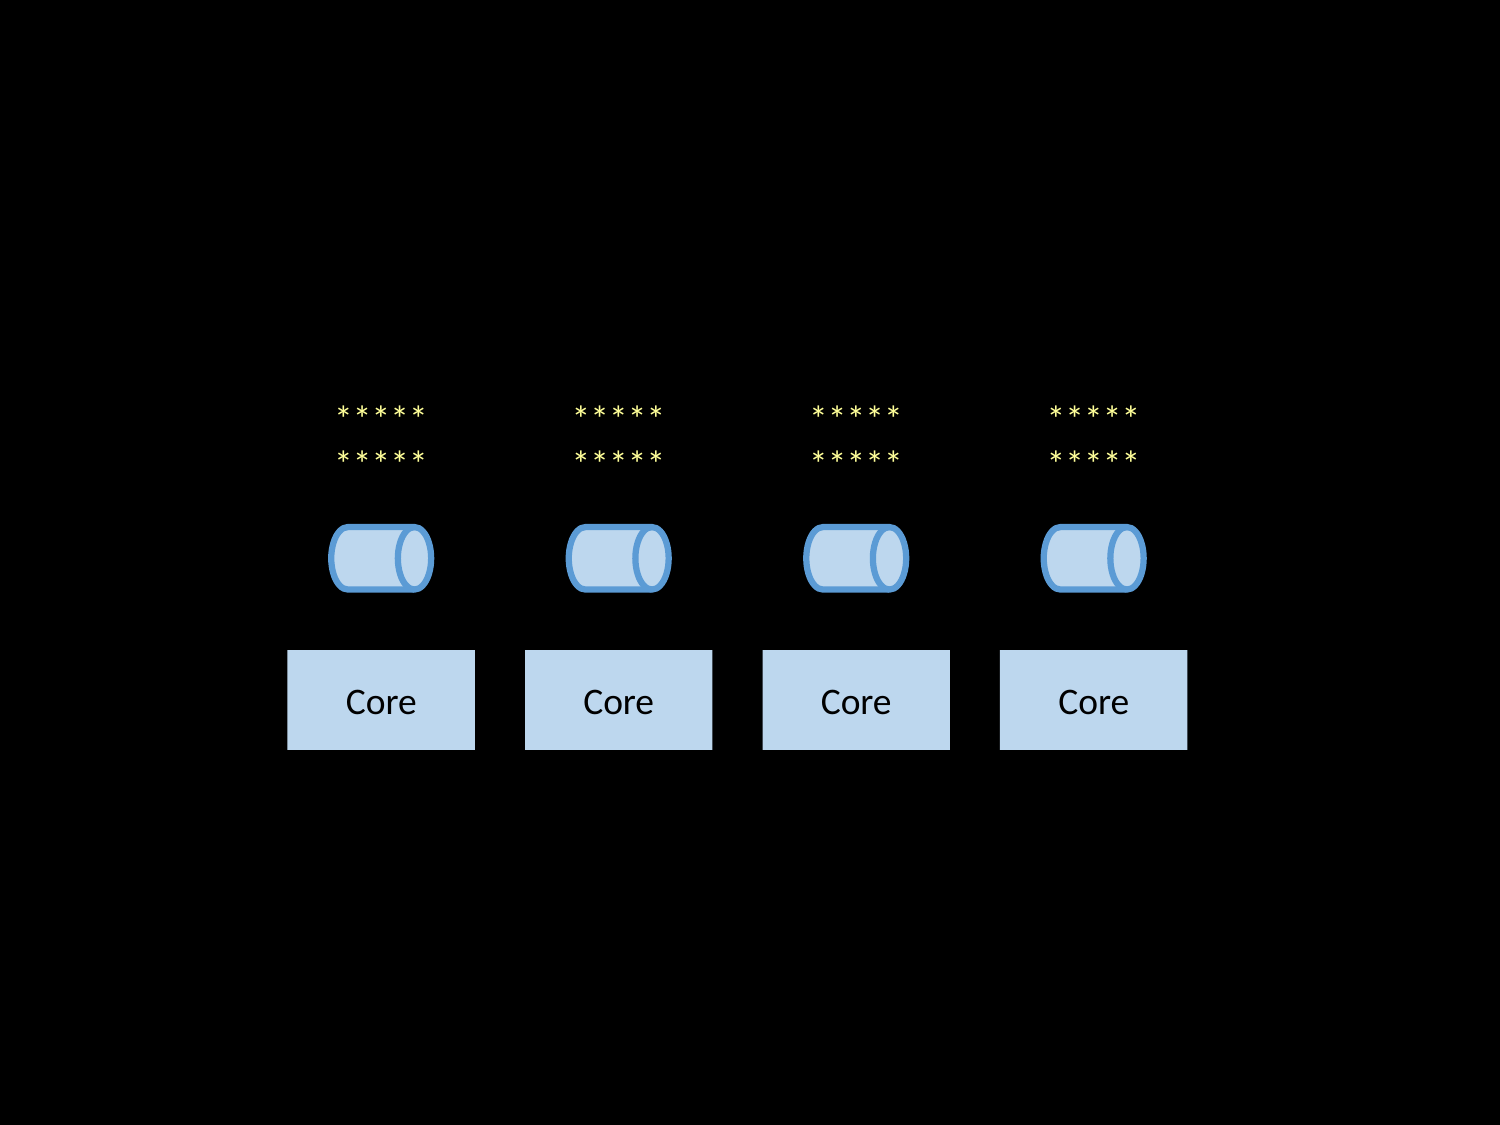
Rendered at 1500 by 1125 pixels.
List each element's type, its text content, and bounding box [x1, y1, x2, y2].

text_box [805, 526, 908, 591]
text_box ***** ***** [1031, 387, 1156, 493]
text_box ***** ***** [556, 387, 681, 493]
text_box Core [761, 649, 951, 751]
text_box ***** ***** [794, 387, 918, 493]
text_box Core [524, 649, 713, 751]
text_box [1042, 526, 1145, 591]
text_box [567, 526, 670, 591]
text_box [287, 387, 475, 750]
text_box Core [999, 649, 1188, 751]
